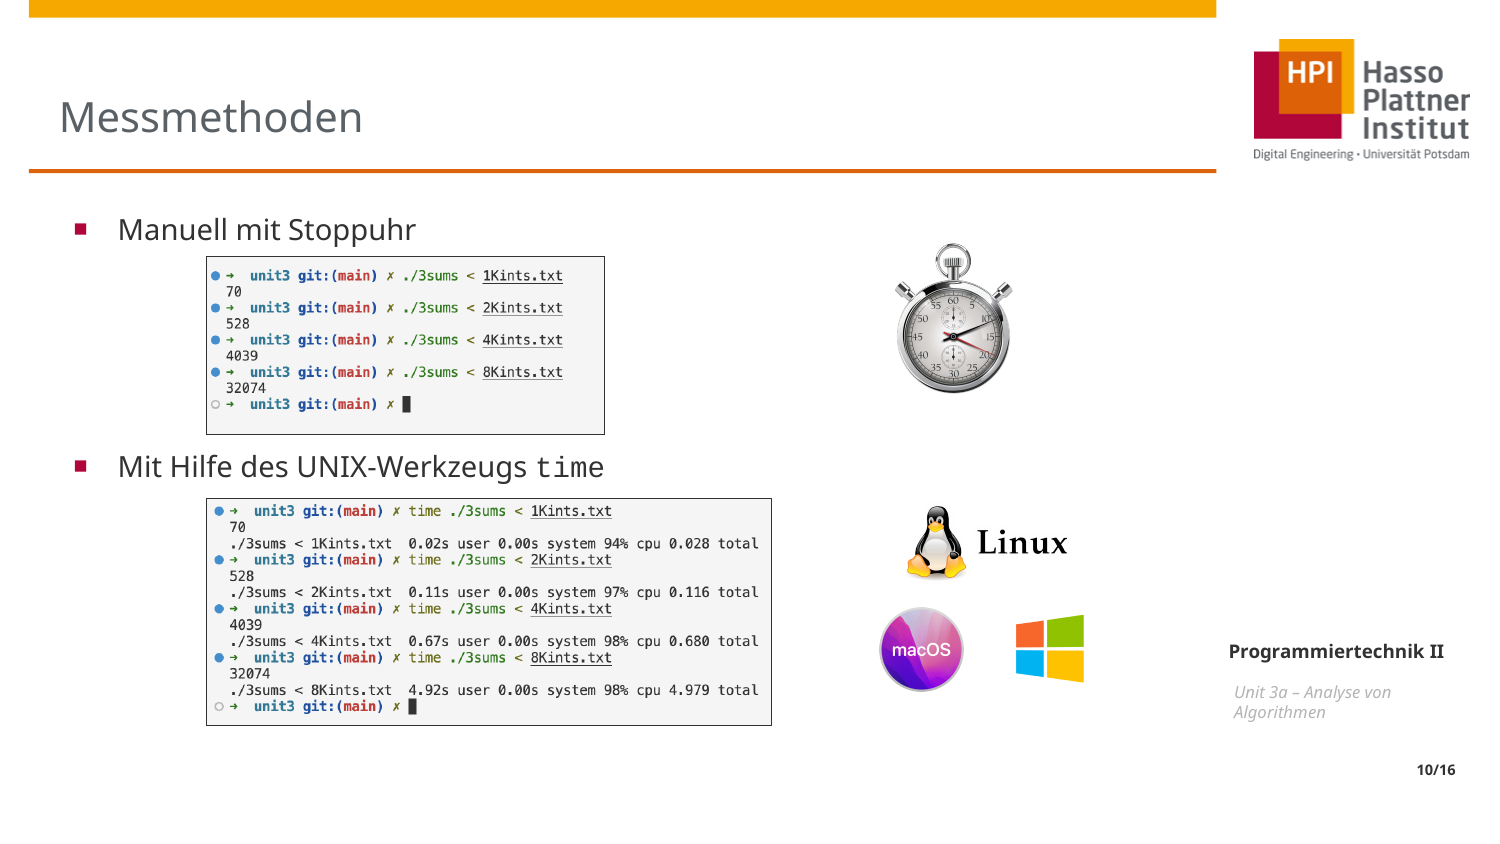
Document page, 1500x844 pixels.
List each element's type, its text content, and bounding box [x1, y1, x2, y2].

picture [206, 256, 605, 436]
list Manuell mit Stoppuhr Mit Hilfe des UNIX-Werkzeugs time [58, 203, 1187, 788]
picture [1254, 39, 1470, 161]
picture [206, 498, 772, 727]
picture [878, 457, 1093, 693]
title Messmethoden [58, 17, 1187, 170]
picture [856, 226, 1032, 407]
